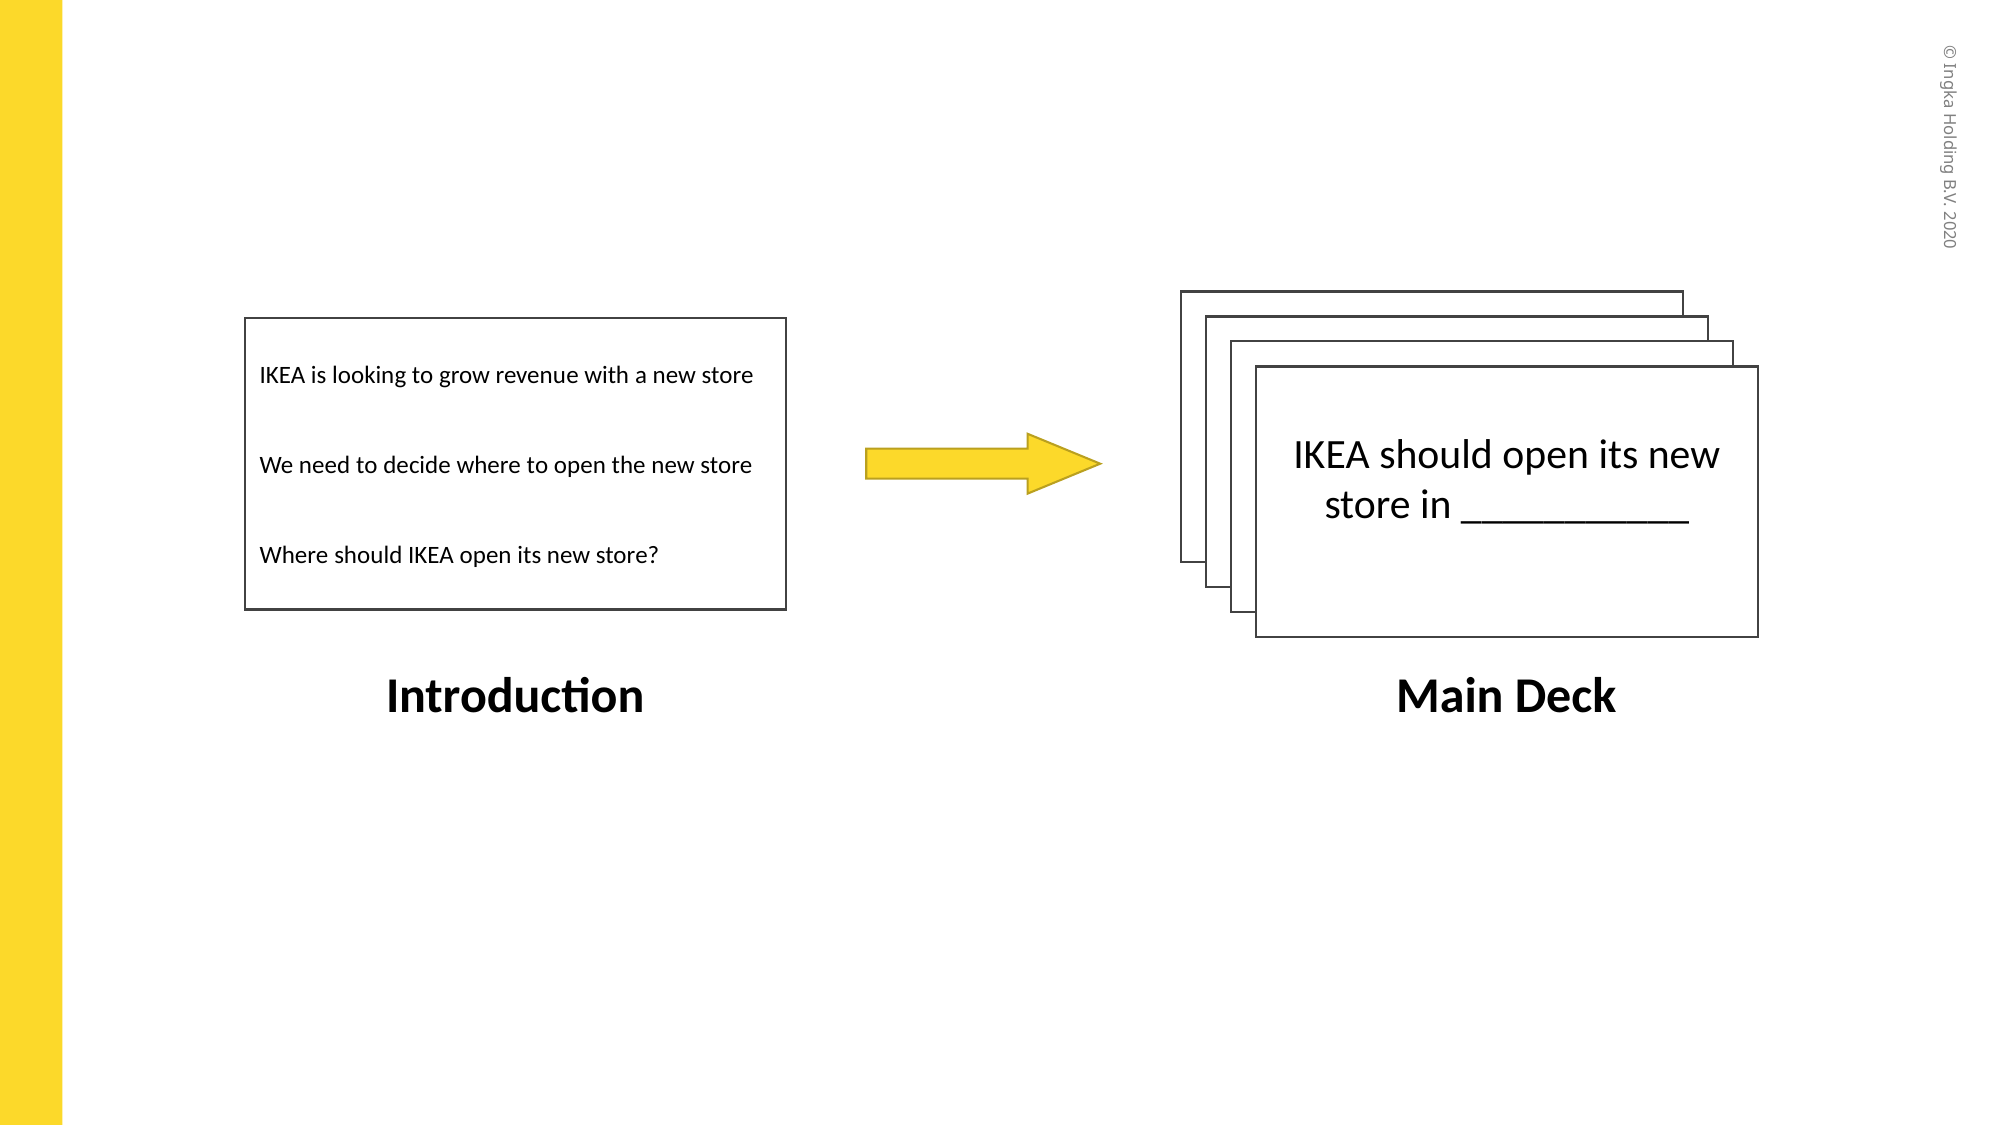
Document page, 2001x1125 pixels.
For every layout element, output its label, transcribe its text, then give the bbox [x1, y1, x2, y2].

text_box [1180, 290, 1684, 563]
text_box Introduction [352, 655, 678, 730]
text_box [1230, 340, 1734, 613]
text_box IKEA should open its new store in ___________ [1255, 365, 1759, 638]
text_box IKEA is looking to grow revenue with a new store We need to decide where to open the new store Where should IKEA open its new store? [244, 317, 787, 611]
text_box [865, 432, 1103, 496]
text_box [1205, 315, 1709, 588]
text_box Main Deck [1343, 655, 1669, 730]
